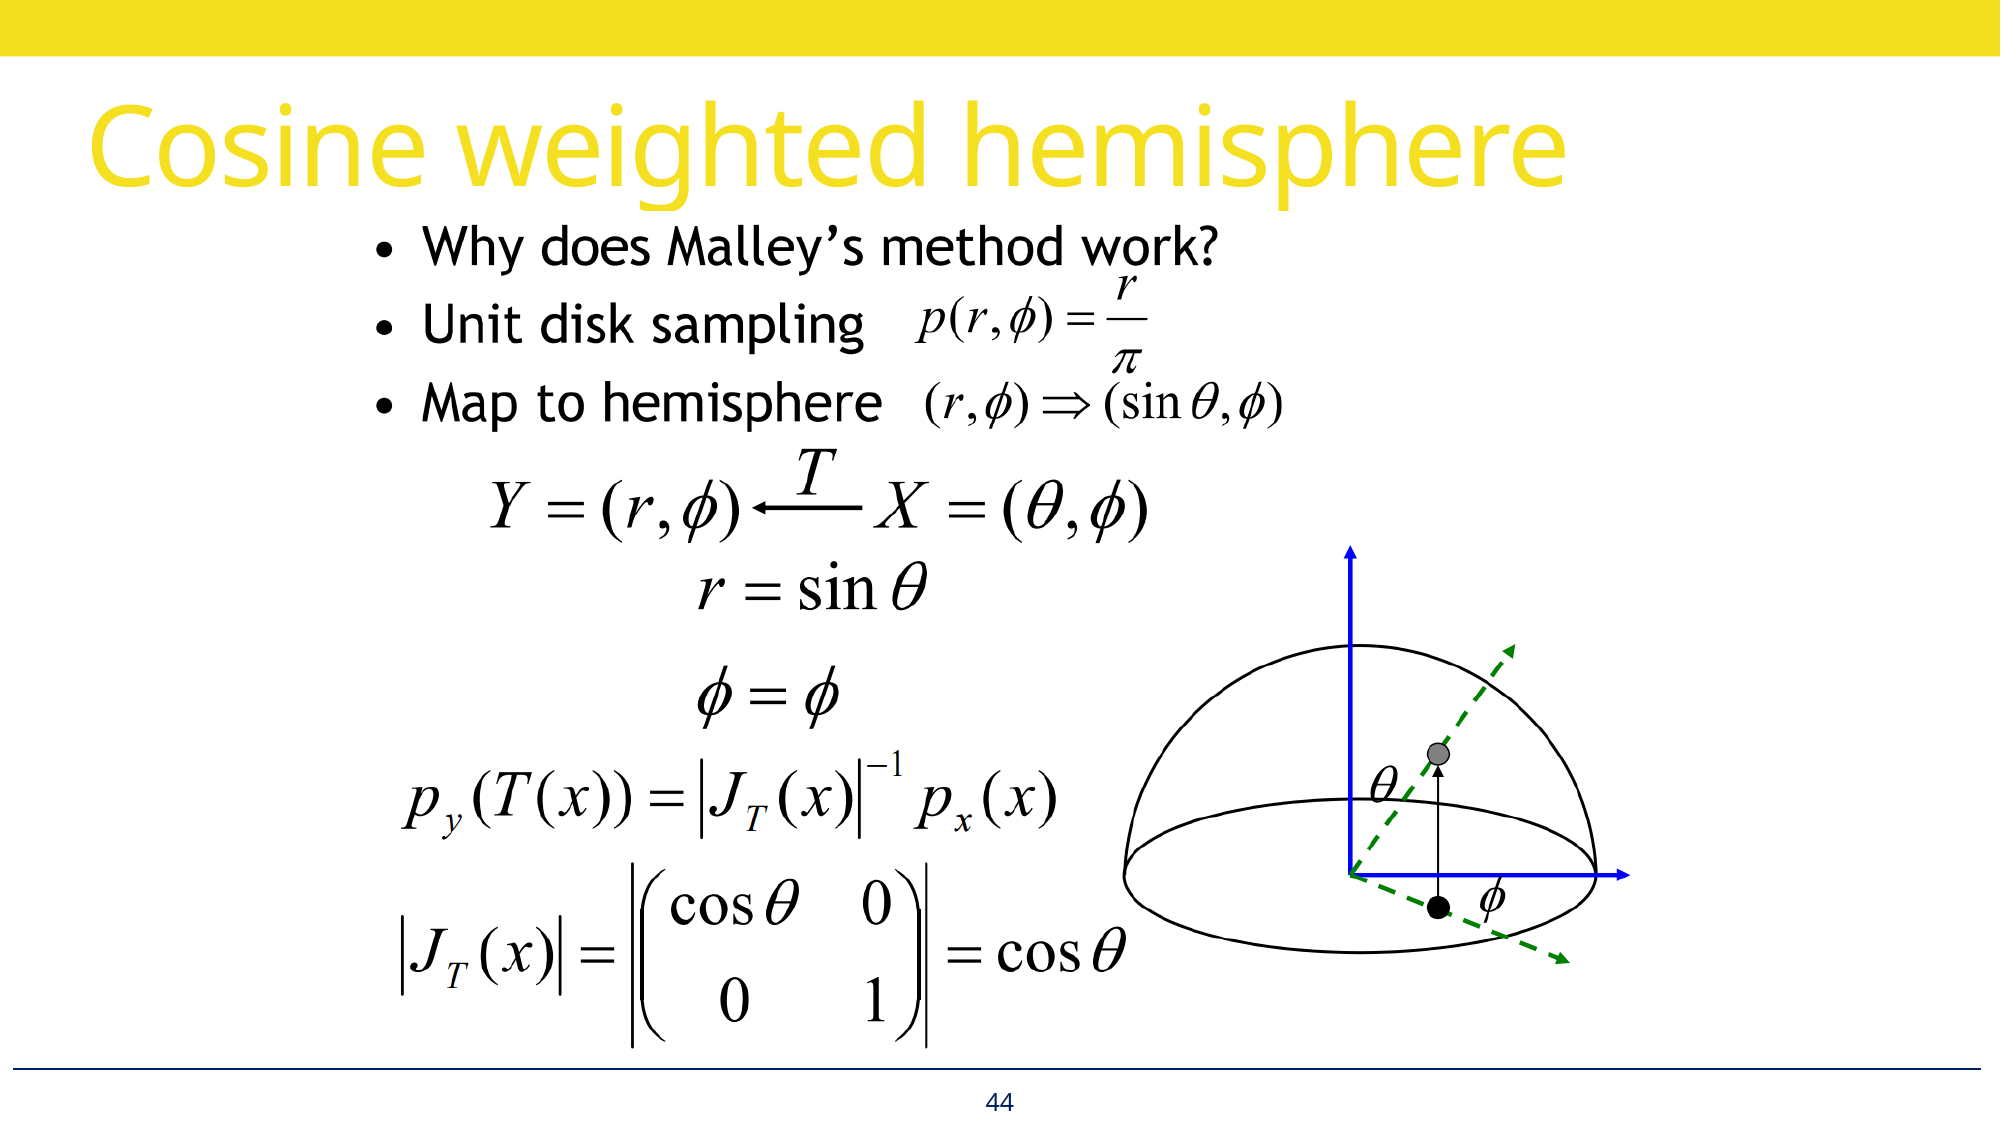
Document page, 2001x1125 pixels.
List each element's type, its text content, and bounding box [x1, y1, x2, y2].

picture [362, 210, 1637, 1060]
title Cosine weighted hemisphere [85, 89, 1915, 212]
slide_number 44 [916, 1078, 1084, 1125]
